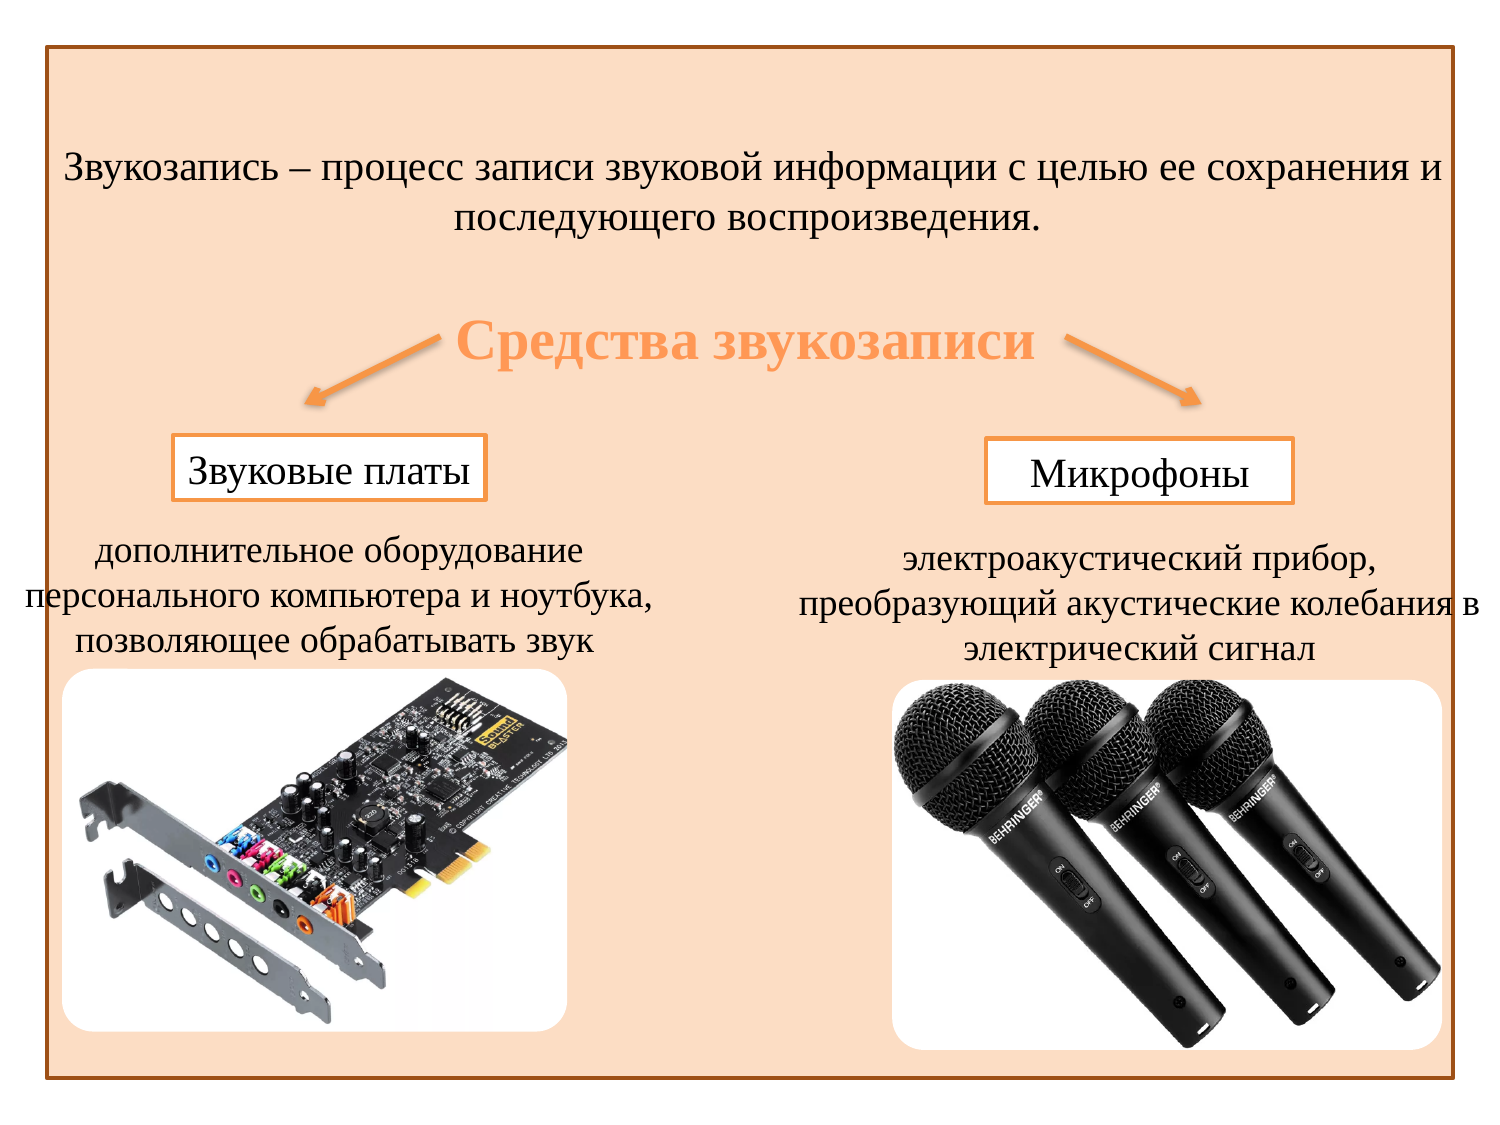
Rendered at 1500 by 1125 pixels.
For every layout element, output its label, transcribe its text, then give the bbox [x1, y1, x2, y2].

text_box электроакустический прибор, преобразующий акустические колебания в электрический сигнал [783, 525, 1497, 675]
text_box [45, 247, 1455, 1080]
text_box Средства звукозаписи [440, 293, 1066, 379]
text_box Звуковые платы [171, 433, 488, 502]
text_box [303, 336, 438, 405]
text_box [45, 45, 1455, 131]
text_box дополнительное оборудование персонального компьютера и ноутбука, позволяющее обрабатывать звук [0, 517, 680, 667]
text_box Микрофоны [984, 436, 1295, 505]
picture [891, 679, 1443, 1051]
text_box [1068, 336, 1203, 405]
picture [61, 668, 568, 1032]
text_box Звукозапись – процесс записи звуковой информации с целью ее сохранения и последующего воспроизведения. [32, 131, 1474, 247]
